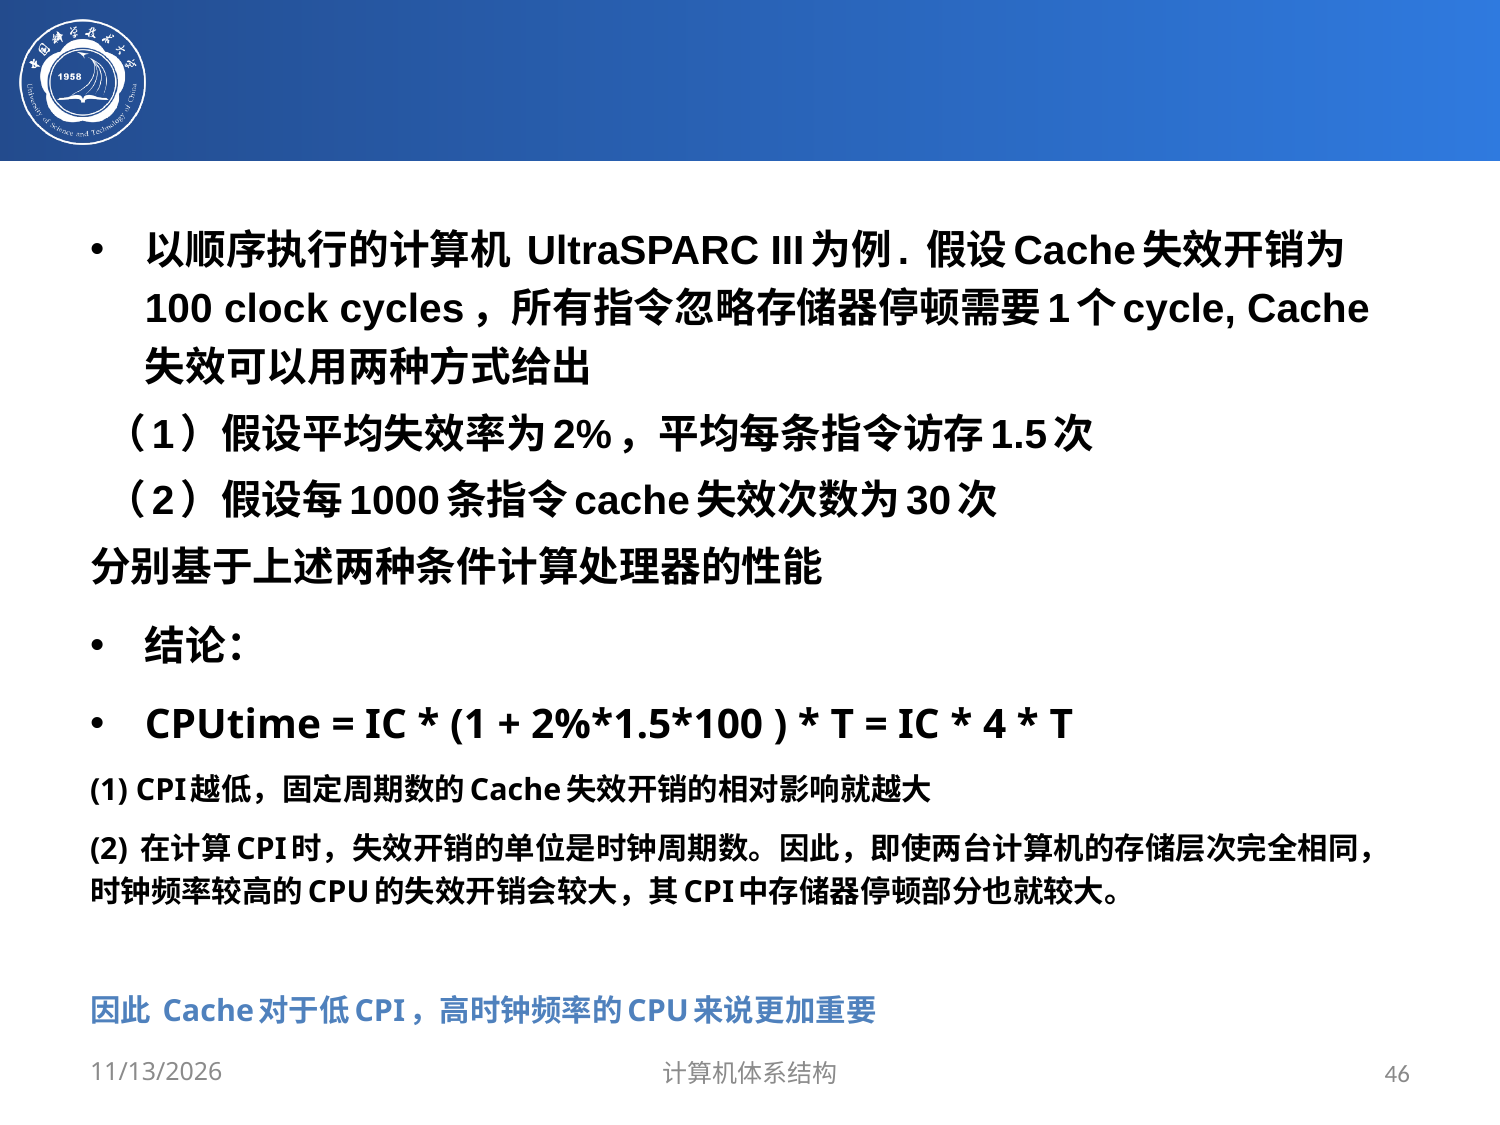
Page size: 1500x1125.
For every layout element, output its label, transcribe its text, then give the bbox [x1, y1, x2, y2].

footer 计算机体系结构 [512, 1042, 988, 1103]
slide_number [75, 1042, 425, 1103]
list 以顺序执行的计算机 UltraSPARC III为例. 假设Cache失效开销为100 clock cycles，所有指令忽略存储器停顿需要1个cycle, Cache失效可以用两种方式给出 （1）假设平均失效率为2%，平均每条指令访存1.5次 （2）假设每1000条指令cache失效次数为30次 分别基于上述两种条件计算处理器的性能 结论： CPUtime = IC * (1 + 2%*1.5*100 ) * T = IC * 4 * T (1) CPI越低，固定周期数的Cache失效开销的相对影响就越大 (2) 在计算CPI时，失效开销的单位是时钟周期数。因此，即使两台计算机的存储层次完全相同，时钟频率较高的CPU的失效开销会较大，其CPI中存储器停顿部分也就较大。 因此 Cache对于低CPI，高时钟频率的CPU来说更加重要 [75, 206, 1425, 1036]
picture [19, 19, 146, 145]
slide_number 46 [1074, 1042, 1425, 1103]
